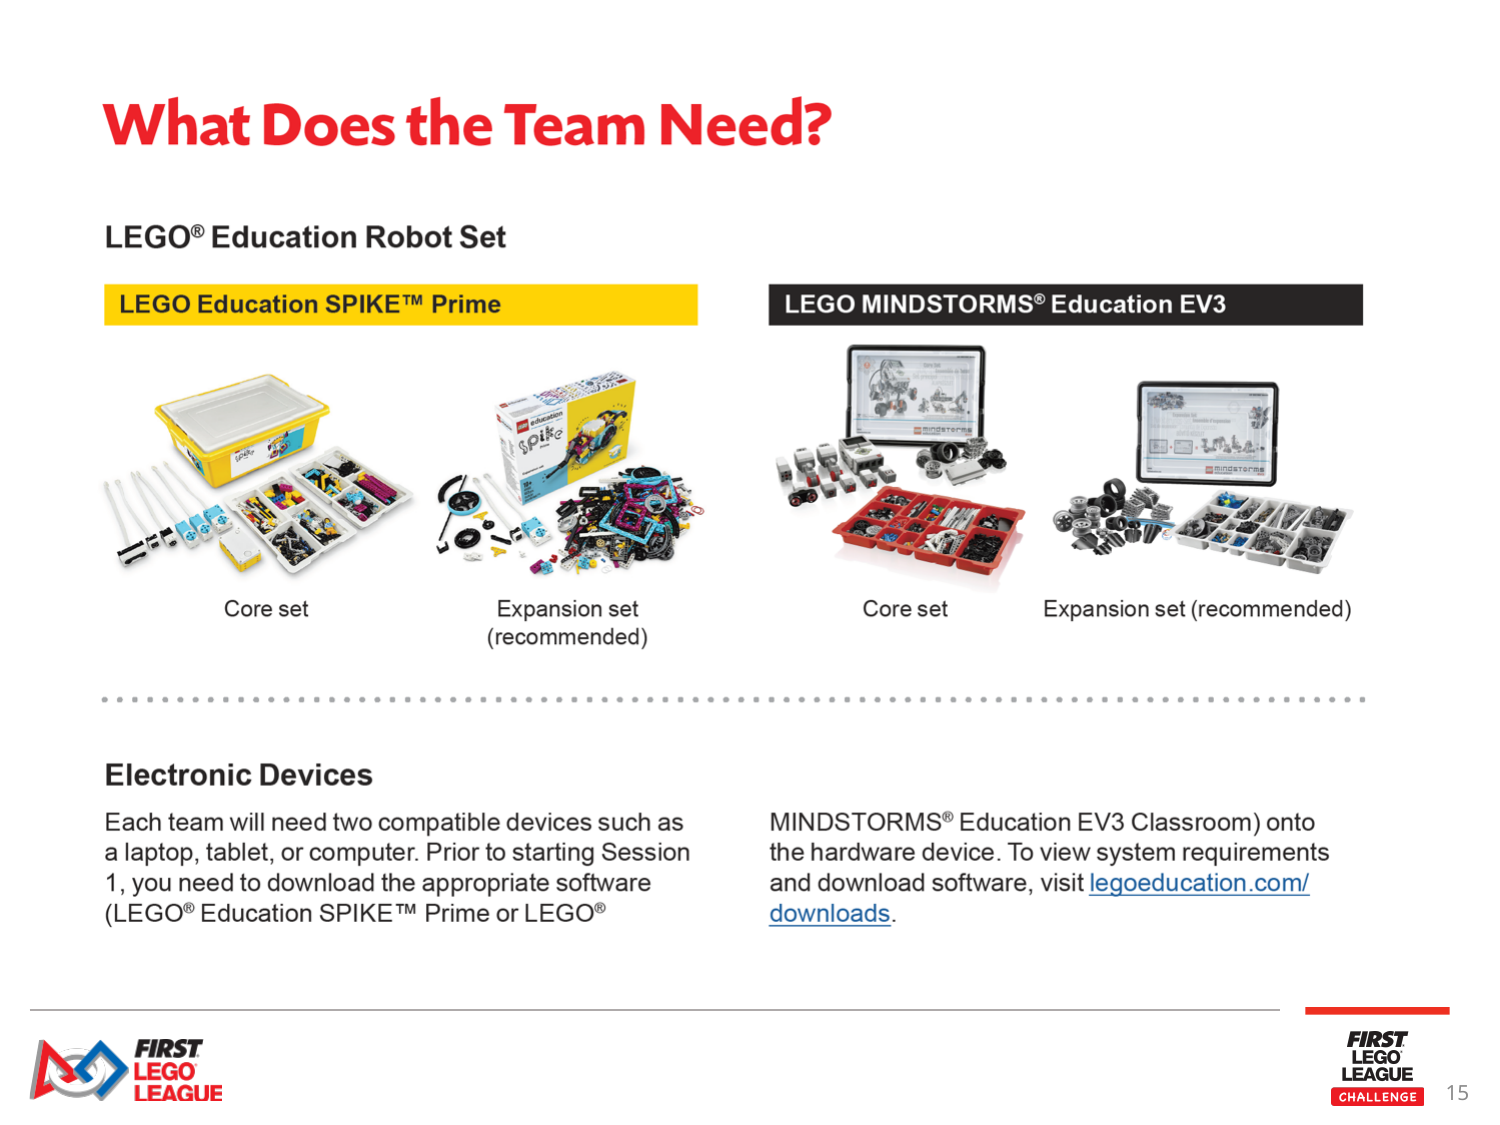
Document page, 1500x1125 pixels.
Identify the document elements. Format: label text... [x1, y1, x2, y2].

slide_number 15 [1425, 1076, 1484, 1111]
picture [0, 68, 1500, 995]
